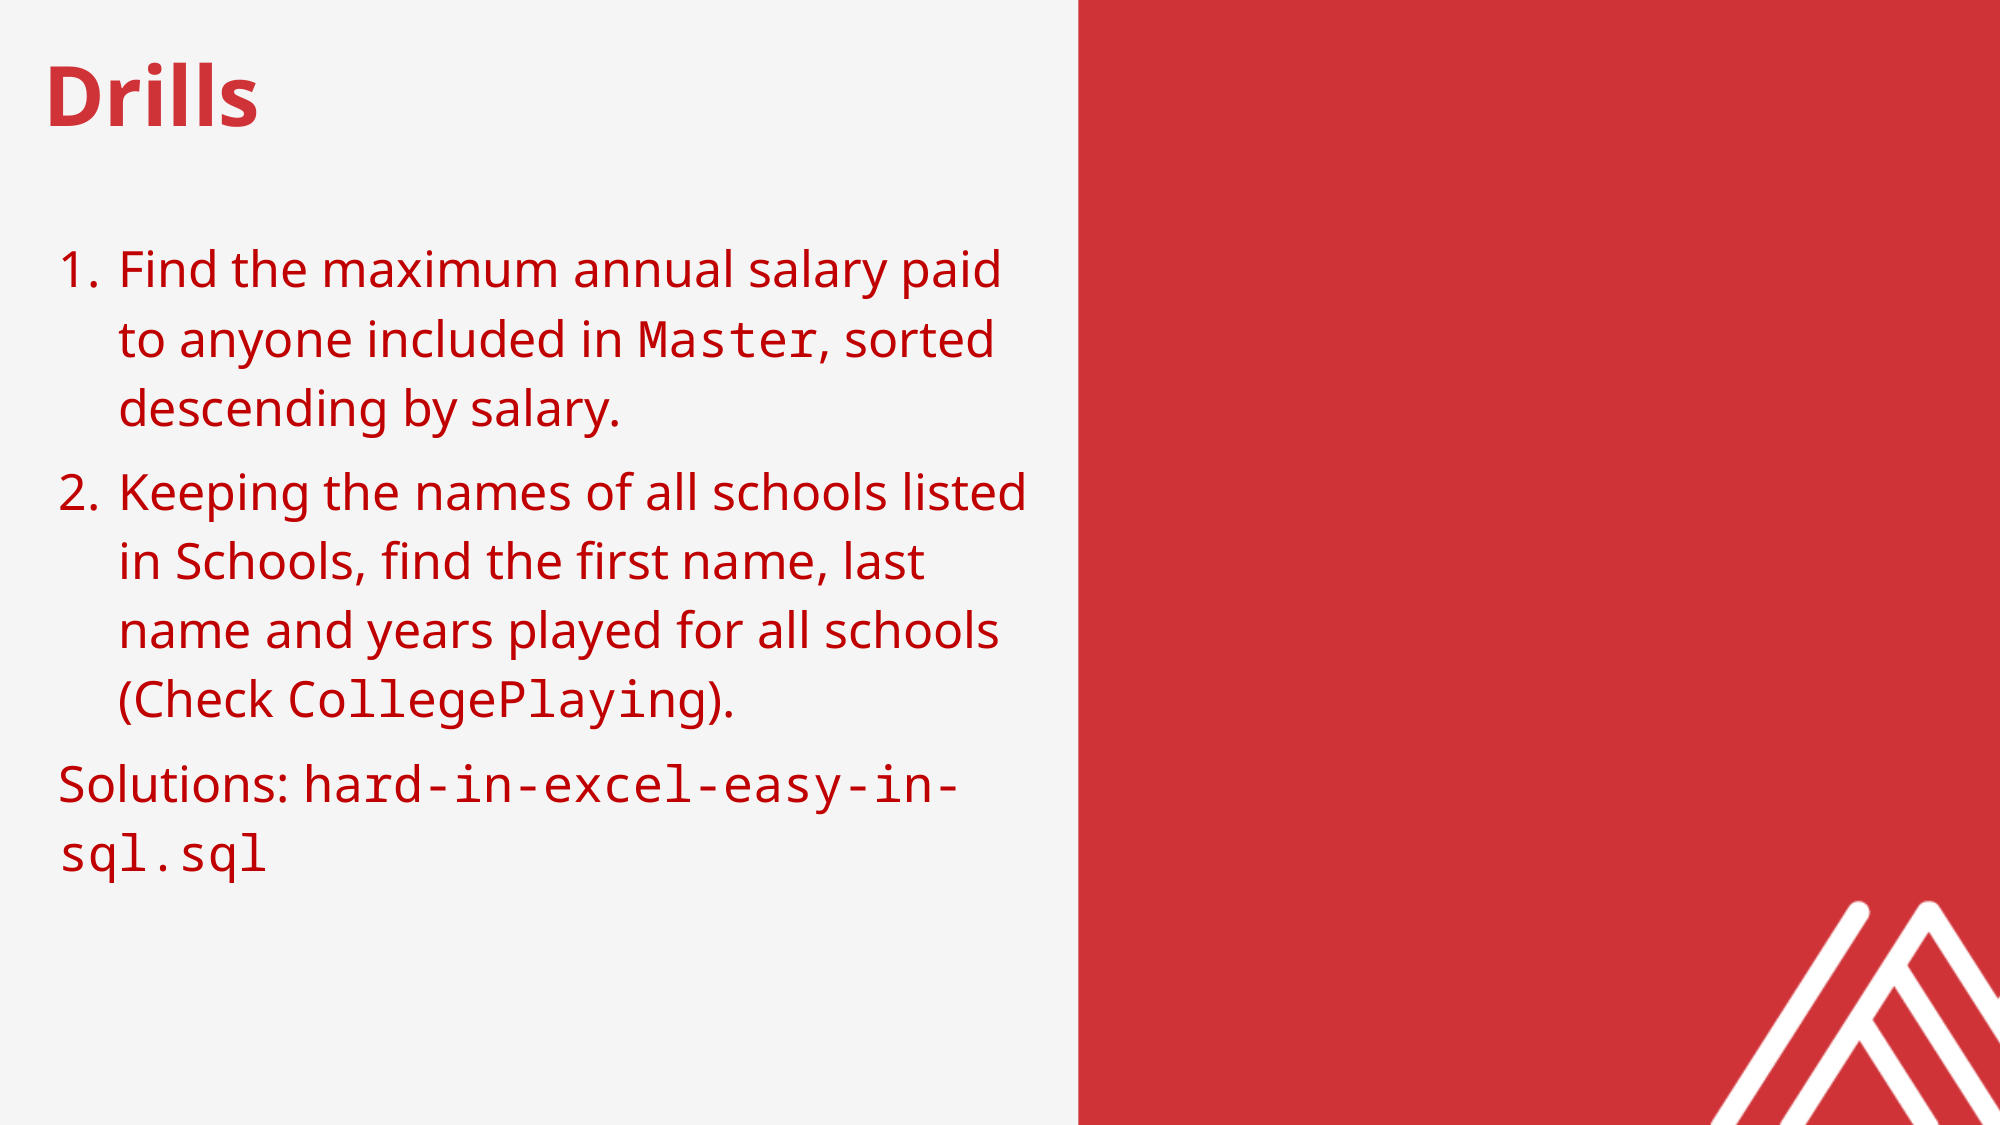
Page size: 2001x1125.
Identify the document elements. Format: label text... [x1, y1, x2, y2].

picture [1703, 825, 2000, 1125]
text_box [1077, 0, 2000, 1125]
text_box Drills Find the maximum annual salary paid to anyone included in Master, sorted descending by salary. Keeping the names of all schools listed in Schools, find the first name, last name and years played for all schools (Check CollegePlaying). Solutions: hard-in-excel-easy-in-sql.sql [28, 36, 1079, 989]
